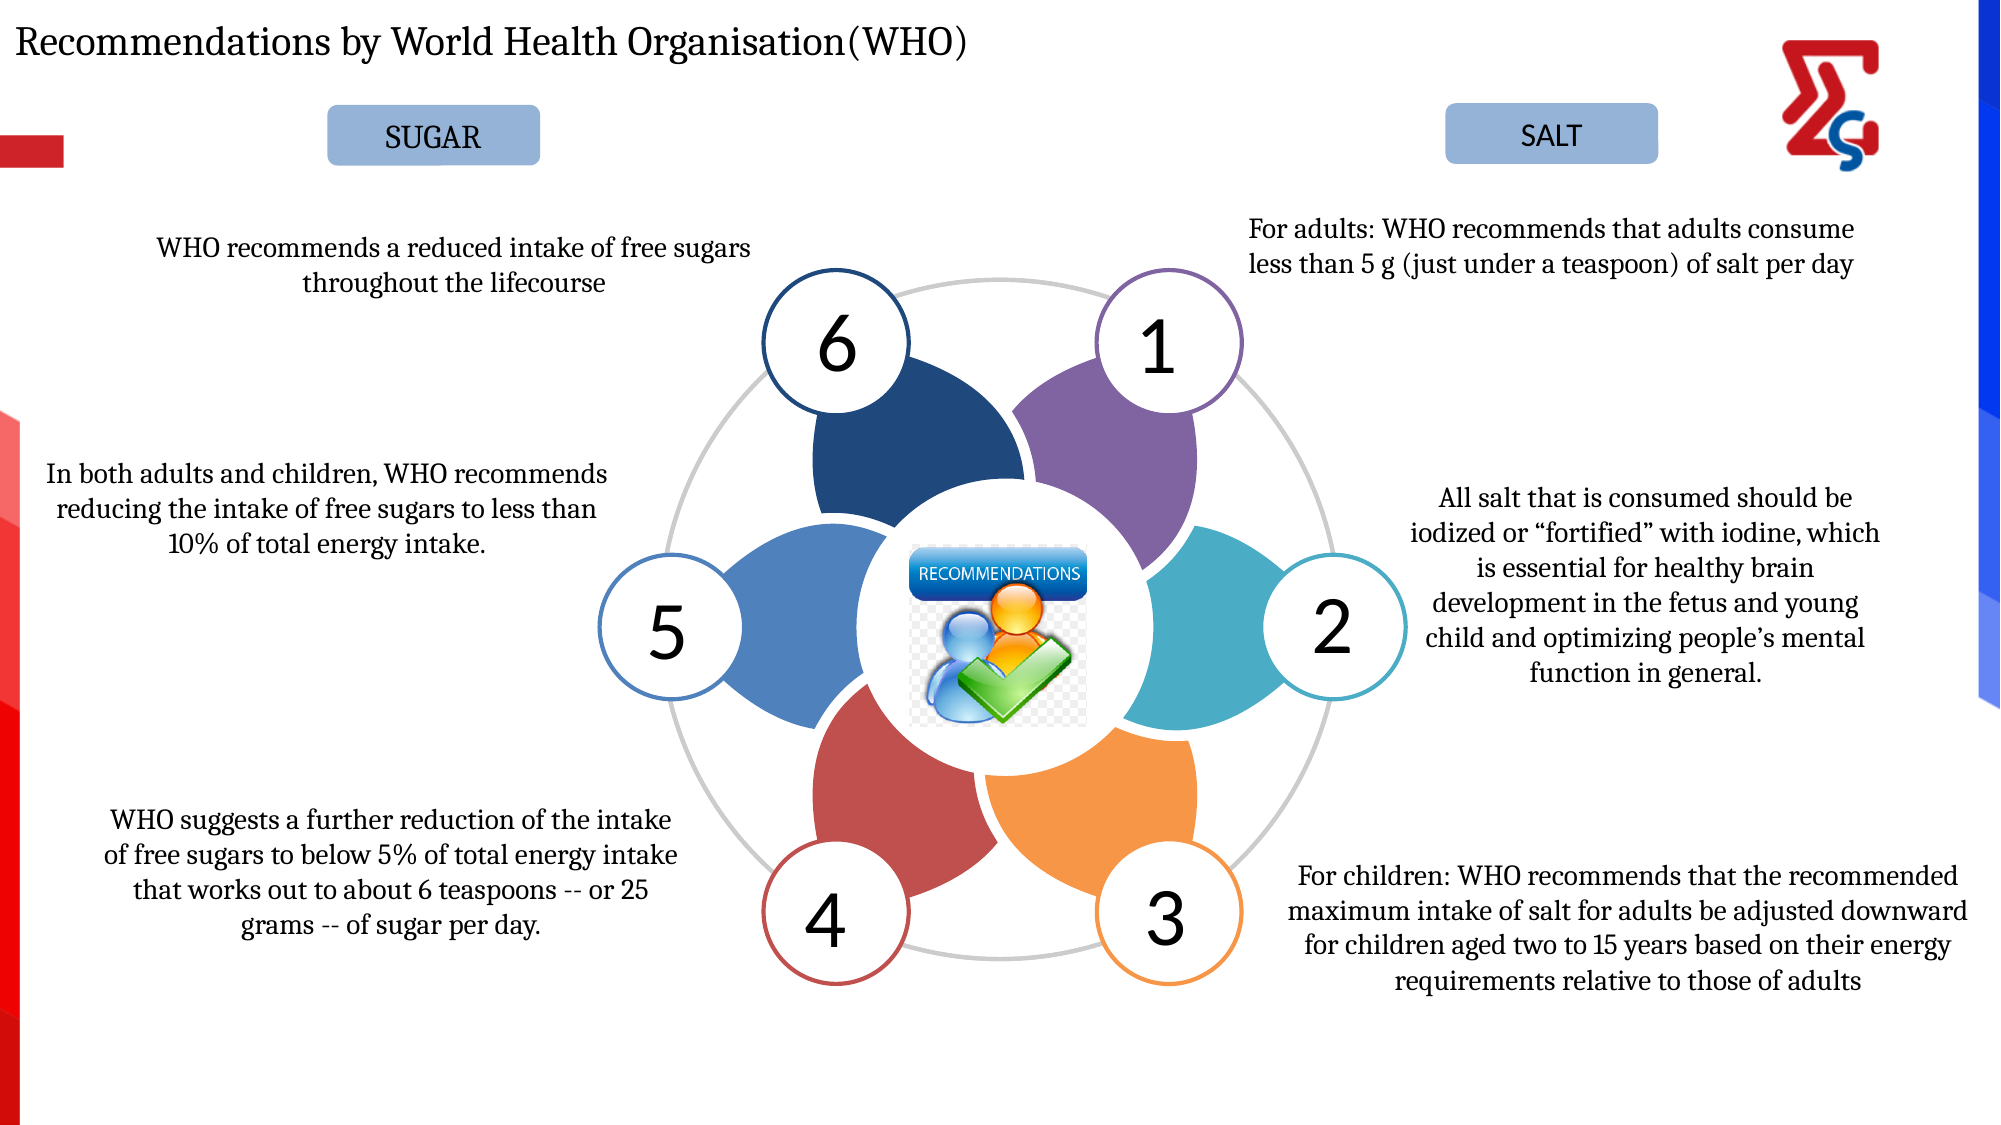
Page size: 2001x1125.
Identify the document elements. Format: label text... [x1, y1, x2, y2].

text_box 4 [789, 856, 915, 972]
text_box WHO suggests a further reduction of the intake of free sugars to below 5% of total energy intake that works out to about 6 teaspoons -- or 25 grams -- of sugar per day. [87, 792, 696, 948]
text_box  [1297, 552, 1370, 562]
text_box  [597, 552, 720, 702]
text_box 6 [801, 281, 927, 396]
text_box [812, 362, 1025, 528]
text_box All salt that is consumed should be iodized or “fortified” with iodine, which is essential for healthy brain development in the fetus and young child and optimizing people’s mental function in general. [1388, 471, 1904, 696]
text_box [664, 277, 1335, 962]
text_box In both adults and children, WHO recommends reducing the intake of free sugars to less than 10% of total energy intake. [23, 447, 632, 567]
text_box For adults: WHO recommends that adults consume less than 5 g (just under a teaspoon) of salt per day [1214, 202, 1890, 288]
text_box 5 [632, 568, 757, 684]
text_box SUGAR [327, 104, 541, 166]
text_box [812, 683, 998, 896]
text_box  [761, 267, 889, 418]
text_box [727, 523, 887, 729]
text_box [1123, 525, 1284, 731]
text_box Recommendations by World Health Organisation(WHO) [0, 6, 1488, 72]
text_box For children: WHO recommends that the recommended maximum intake of salt for adults be adjusted downward for children aged two to 15 years based on their energy requirements relative to those of adults [1257, 848, 2000, 1004]
text_box  [1094, 286, 1220, 418]
text_box [984, 727, 1198, 897]
text_box  [1124, 267, 1214, 283]
picture [0, 0, 2000, 1125]
text_box [1011, 358, 1198, 571]
text_box  [1094, 837, 1217, 987]
text_box  [792, 972, 880, 987]
text_box WHO recommends a reduced intake of free sugars throughout the lifecourse [116, 220, 793, 306]
text_box  [761, 837, 886, 970]
text_box 3 [1129, 854, 1255, 969]
text_box  [1259, 562, 1388, 702]
text_box 1 [1120, 283, 1246, 398]
text_box SALT [1445, 103, 1659, 164]
text_box 2 [1296, 562, 1388, 678]
